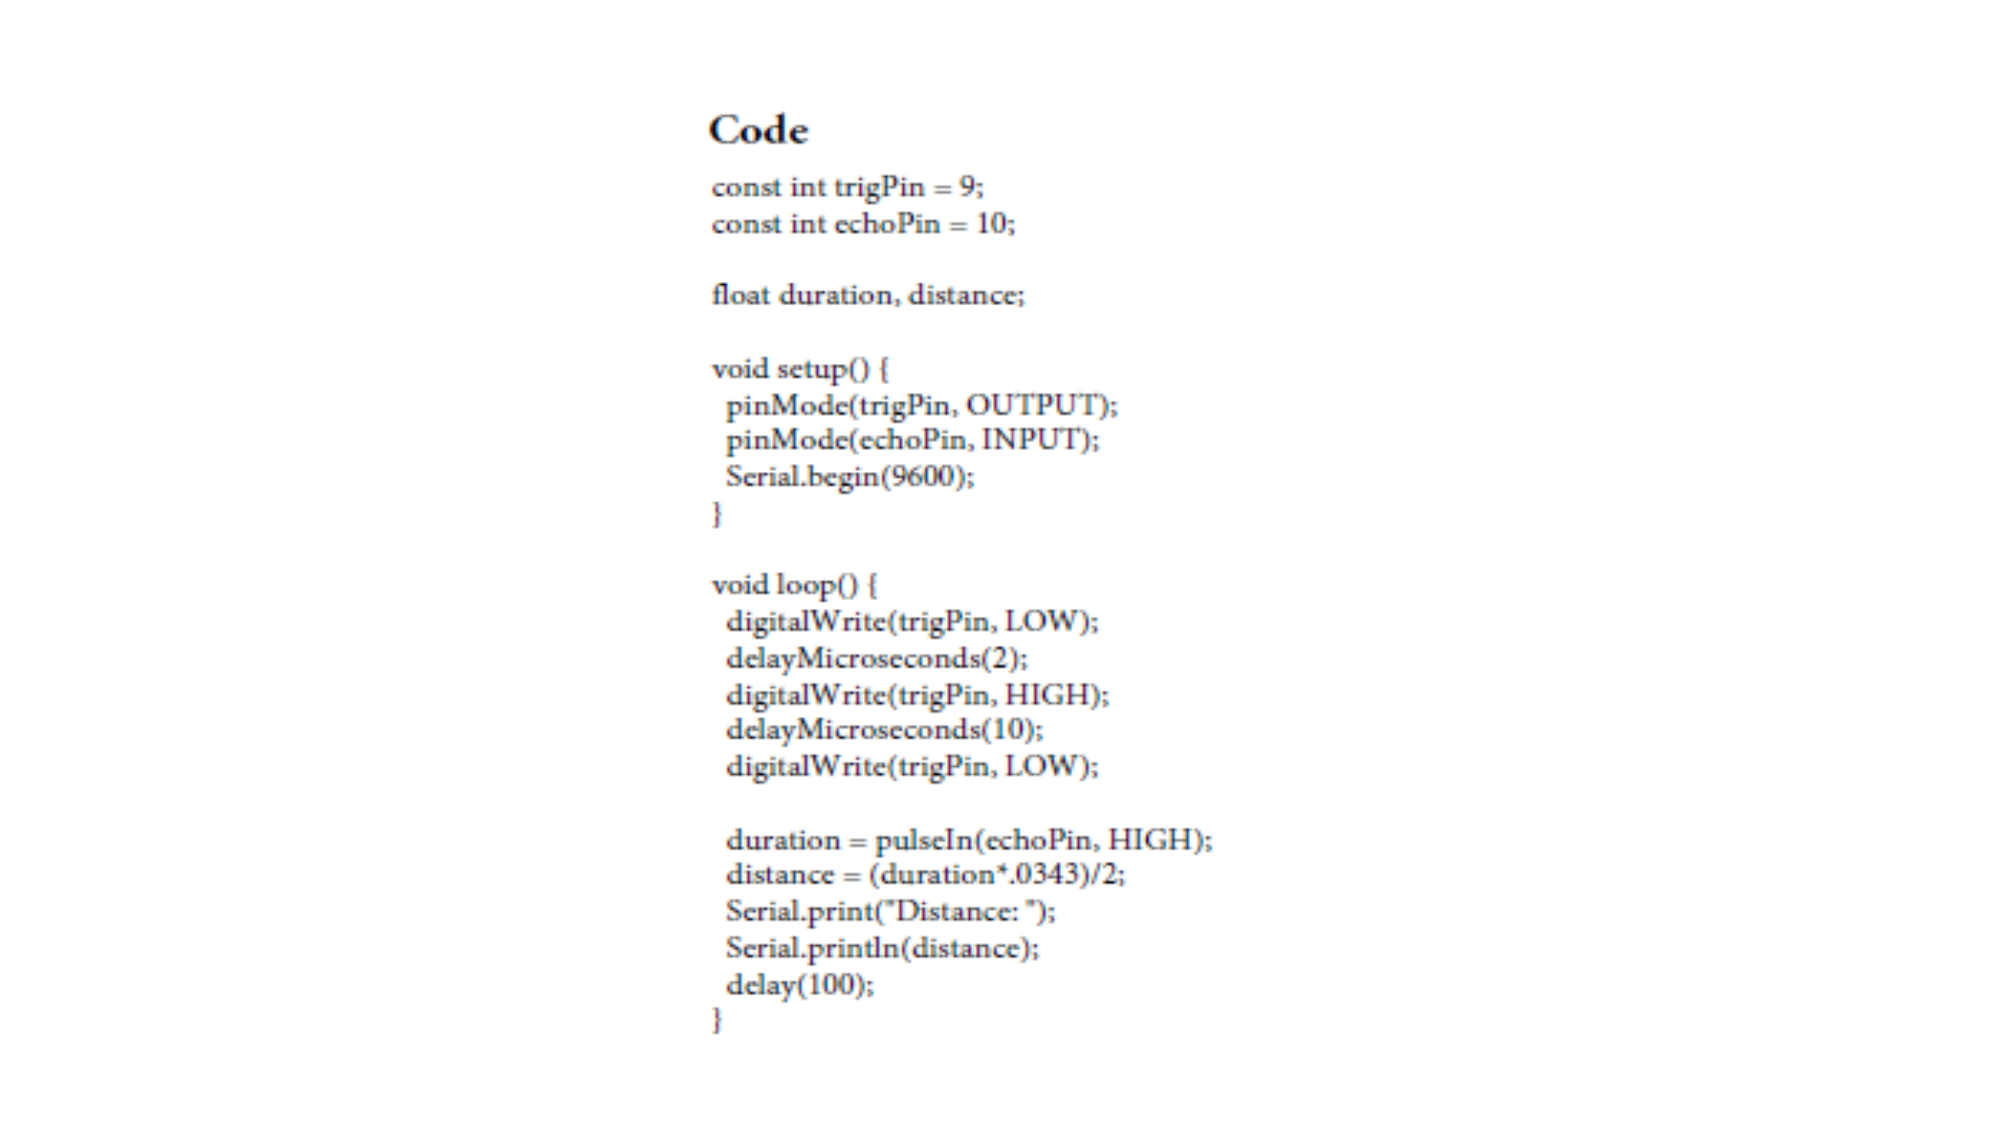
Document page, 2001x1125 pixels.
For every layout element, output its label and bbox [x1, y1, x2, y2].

picture [662, 76, 1338, 1090]
